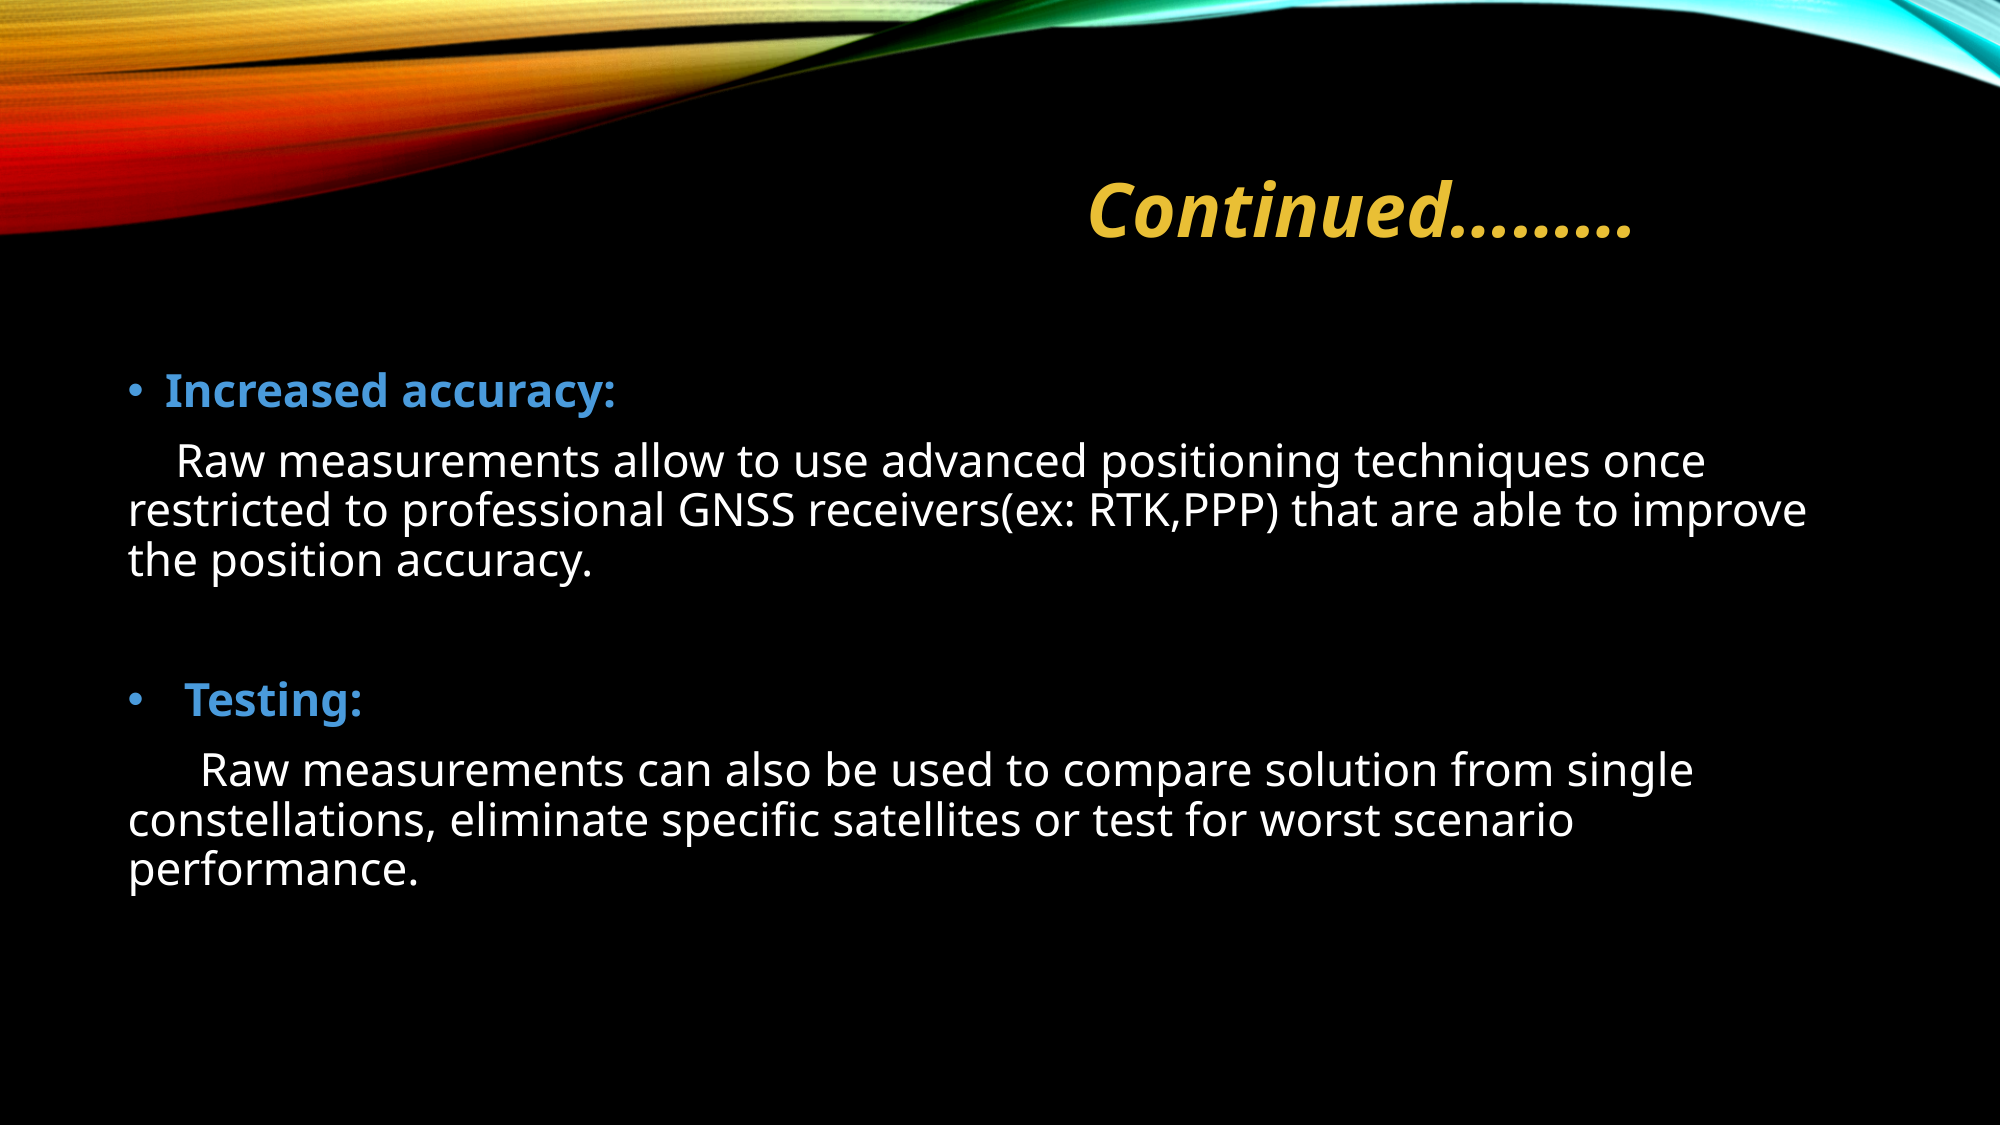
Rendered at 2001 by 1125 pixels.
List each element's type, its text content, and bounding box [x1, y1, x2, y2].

list Increased accuracy: Raw measurements allow to use advanced positioning techniques once restricted to professional GNSS receivers(ex: RTK,PPP) that are able to improve the position accuracy. Testing: Raw measurements can also be used to compare solution from single constellations, eliminate specific satellites or test for worst scenario performance. [112, 360, 1888, 1021]
picture [0, 0, 2000, 237]
text_box Continued……… [882, 154, 1843, 260]
